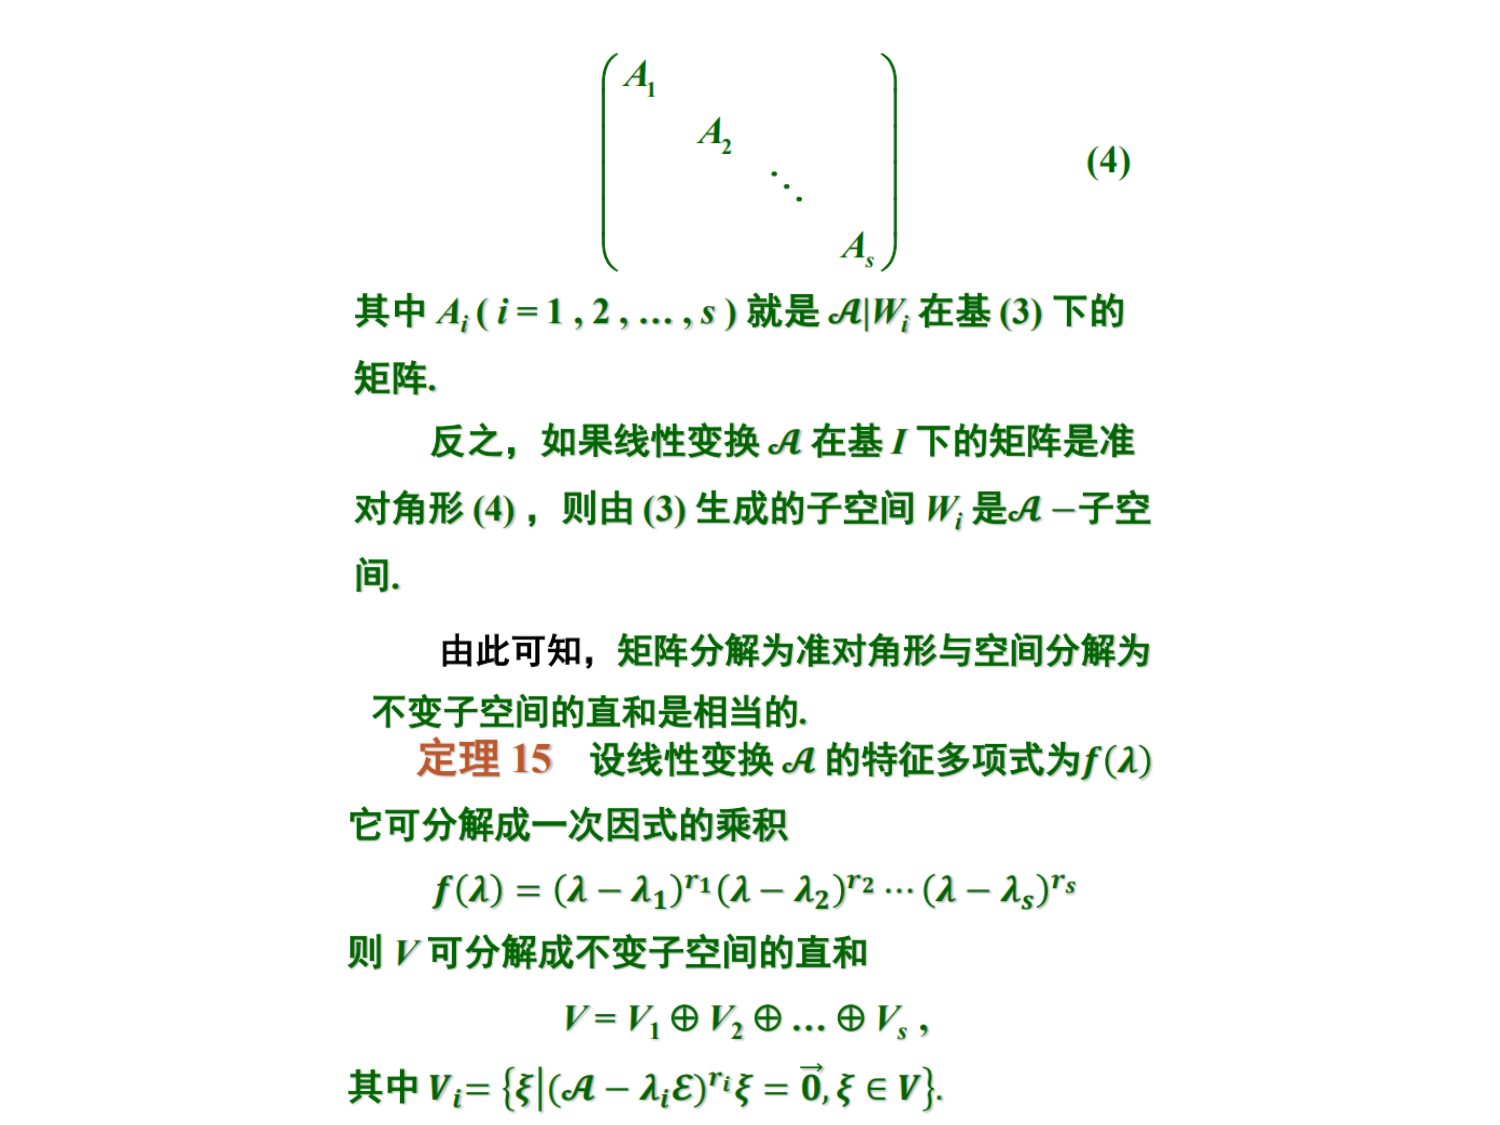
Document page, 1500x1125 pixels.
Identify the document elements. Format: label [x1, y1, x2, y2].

picture [353, 44, 1152, 595]
picture [347, 627, 1158, 1116]
